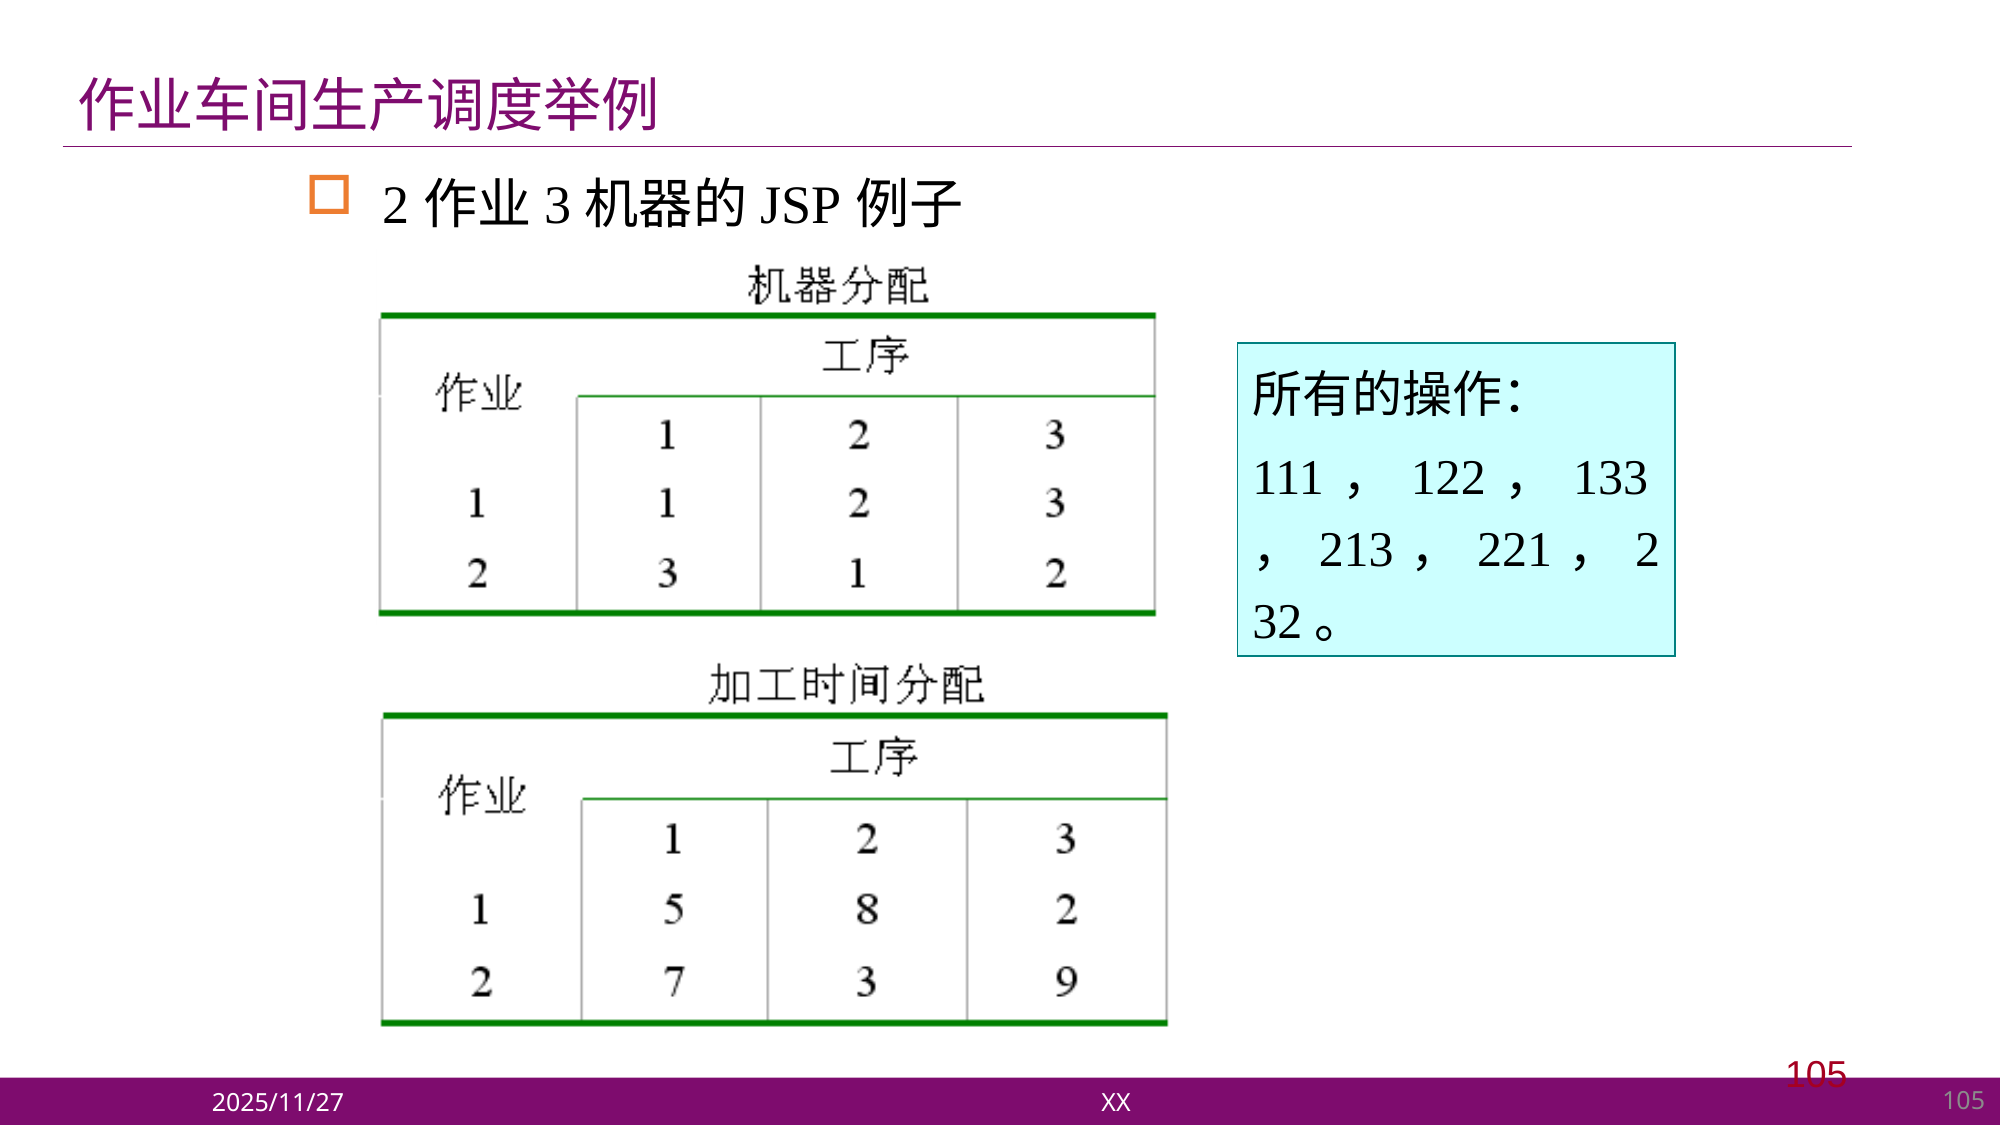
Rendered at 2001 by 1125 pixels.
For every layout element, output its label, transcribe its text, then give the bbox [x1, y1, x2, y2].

text_box 作业车间生产调度举例 [62, 60, 1350, 146]
picture [374, 249, 1163, 625]
text_box 2作业3机器的JSP例子 [291, 148, 1709, 1035]
picture [374, 649, 1175, 1029]
slide_number 105 [1412, 1042, 1863, 1103]
text_box 所有的操作： 111，122，133，213，221，232。 [1237, 343, 1675, 656]
